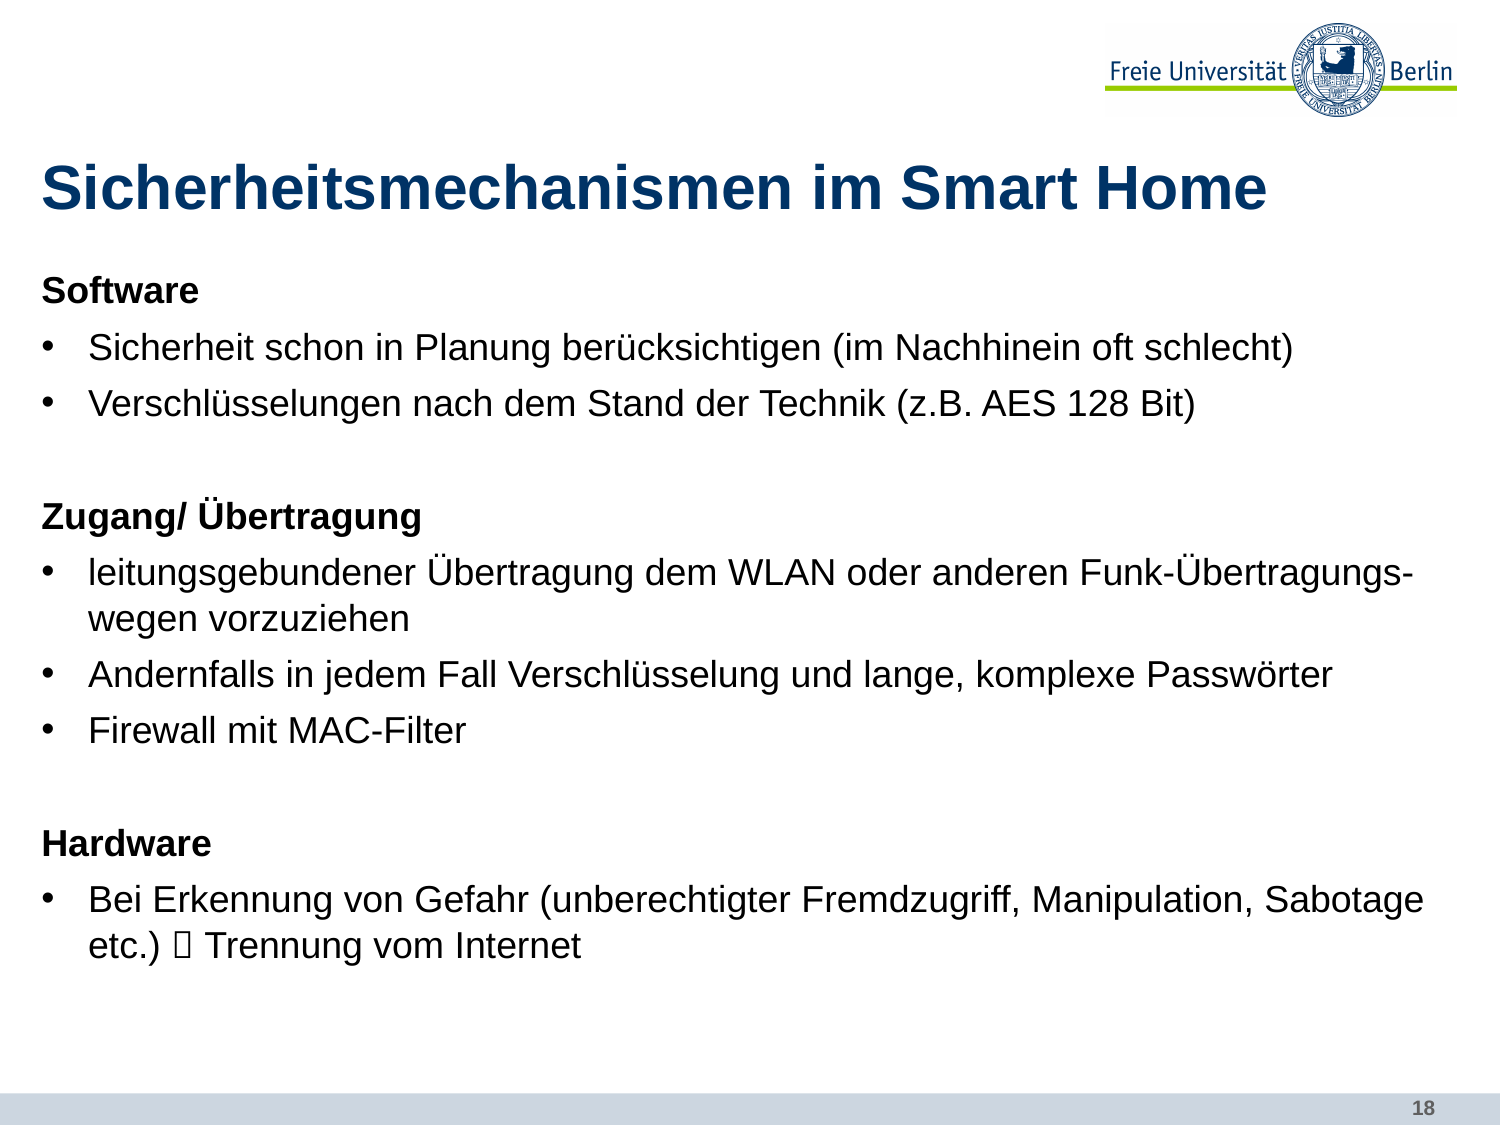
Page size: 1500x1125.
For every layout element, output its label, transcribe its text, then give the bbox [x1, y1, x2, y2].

title Sicherheitsmechanismen im Smart Home [41, 155, 1459, 226]
picture [1105, 23, 1457, 117]
list Software Sicherheit schon in Planung berücksichtigen (im Nachhinein oft schlecht) Verschlüsselungen nach dem Stand der Technik (z.B. AES 128 Bit) Zugang/ Übertragung leitungsgebundener Übertragung dem WLAN oder anderen Funk-Übertragungs-wegen vorzuziehen Andernfalls in jedem Fall Verschlüsselung und lange, komplexe Passwörter Firewall mit MAC-Filter Hardware Bei Erkennung von Gefahr (unberechtigter Fremdzugriff, Manipulation, Sabotage etc.)  Trennung vom Internet [41, 265, 1459, 1064]
